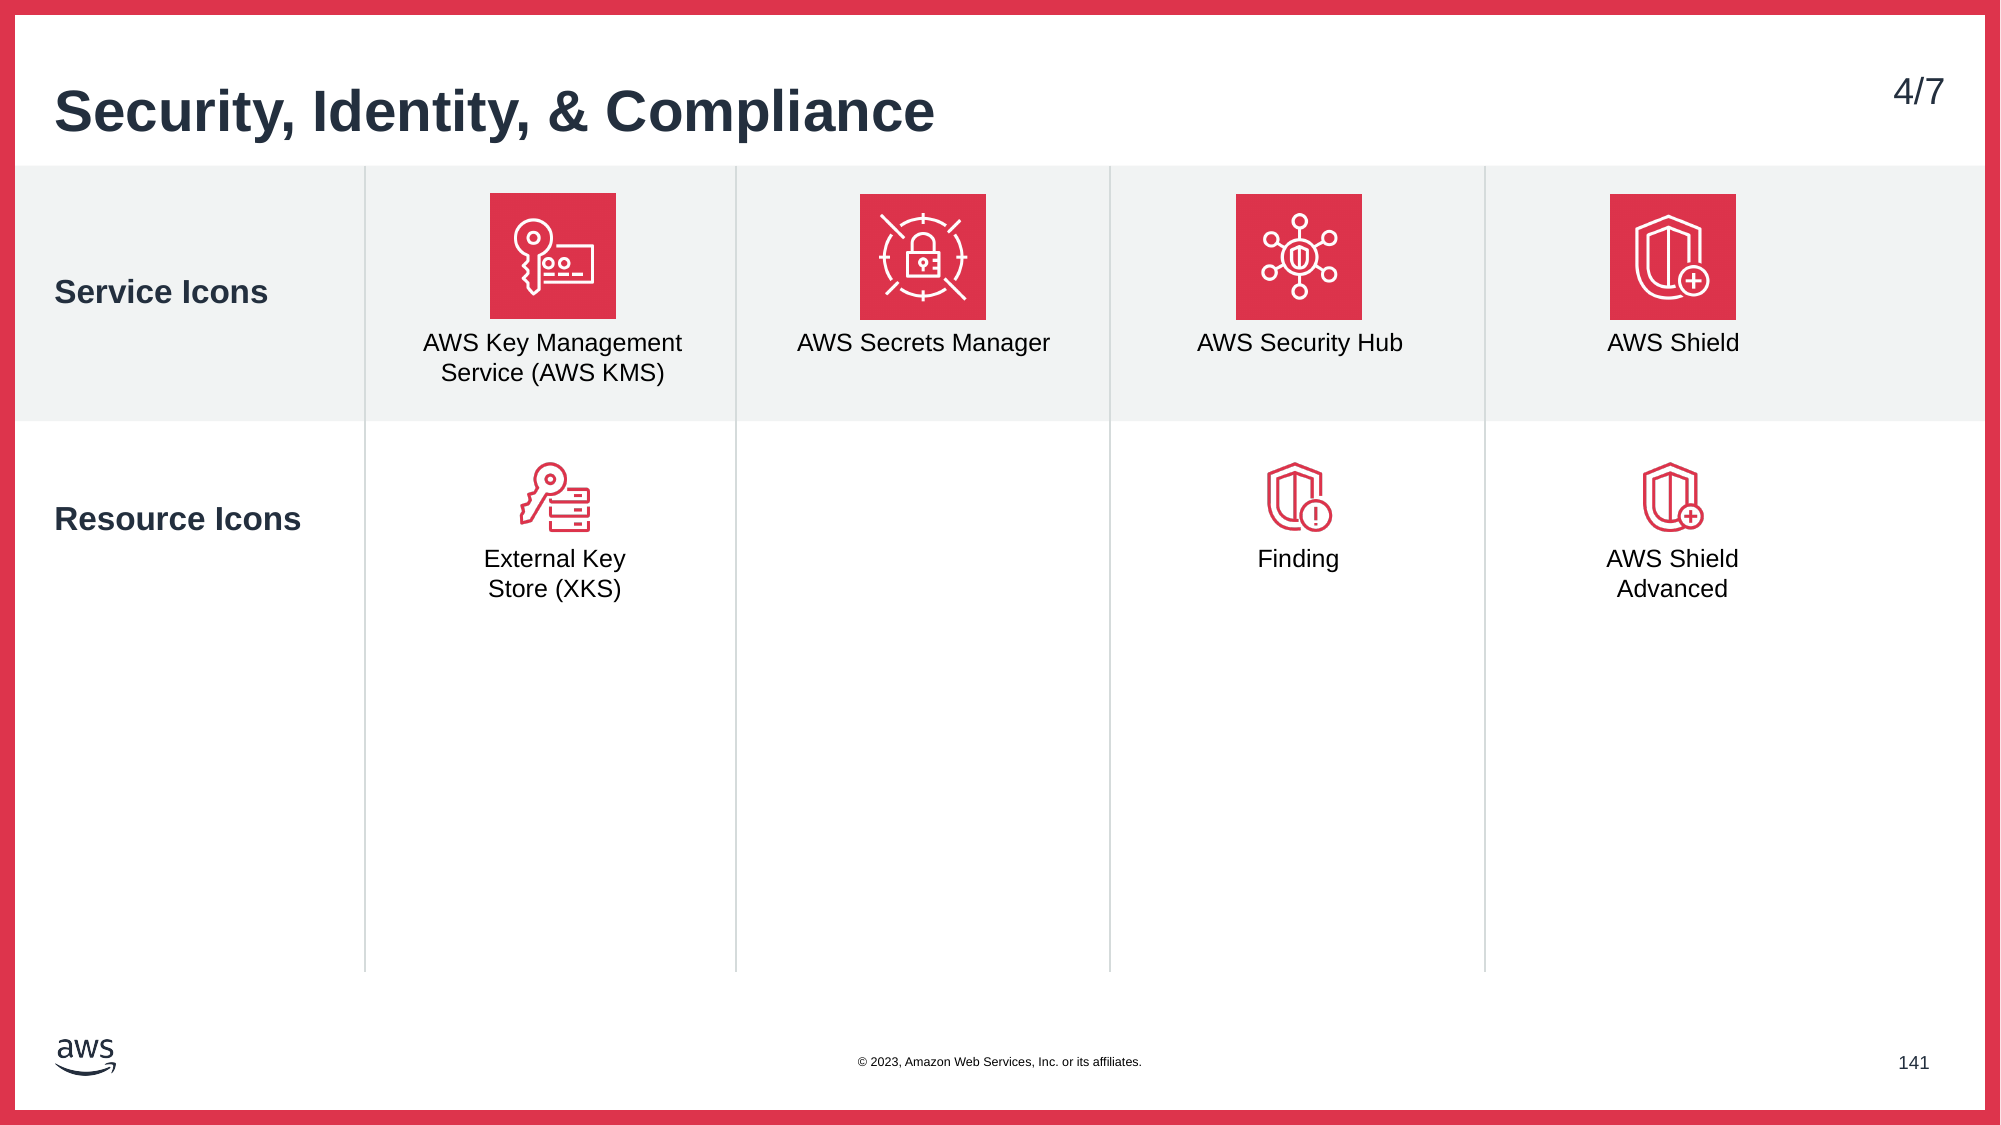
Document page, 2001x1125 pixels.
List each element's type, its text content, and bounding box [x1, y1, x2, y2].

text_box AWS Secrets Manager [736, 319, 1109, 364]
picture [517, 459, 593, 535]
text_box AWS Shield [1493, 319, 1855, 364]
text_box Finding [1184, 534, 1413, 580]
picture [490, 193, 616, 319]
text_box AWS Security Hub [1113, 319, 1484, 364]
list 4/7 [1693, 59, 1961, 166]
picture [55, 1039, 116, 1076]
title Security, Identity, & Compliance [39, 59, 1457, 166]
picture [1261, 459, 1337, 535]
picture [1236, 194, 1362, 320]
text_box AWS Shield Advanced [1558, 534, 1787, 610]
picture [860, 194, 986, 320]
picture [1635, 459, 1711, 535]
slide_number 141 [1494, 1031, 1945, 1092]
text_box External Key Store (XKS) [441, 534, 669, 610]
footer © 2023, Amazon Web Services, Inc. or its affiliates. [662, 1031, 1338, 1092]
picture [1610, 194, 1736, 320]
text_box AWS Key Management Service (AWS KMS) [369, 319, 735, 394]
